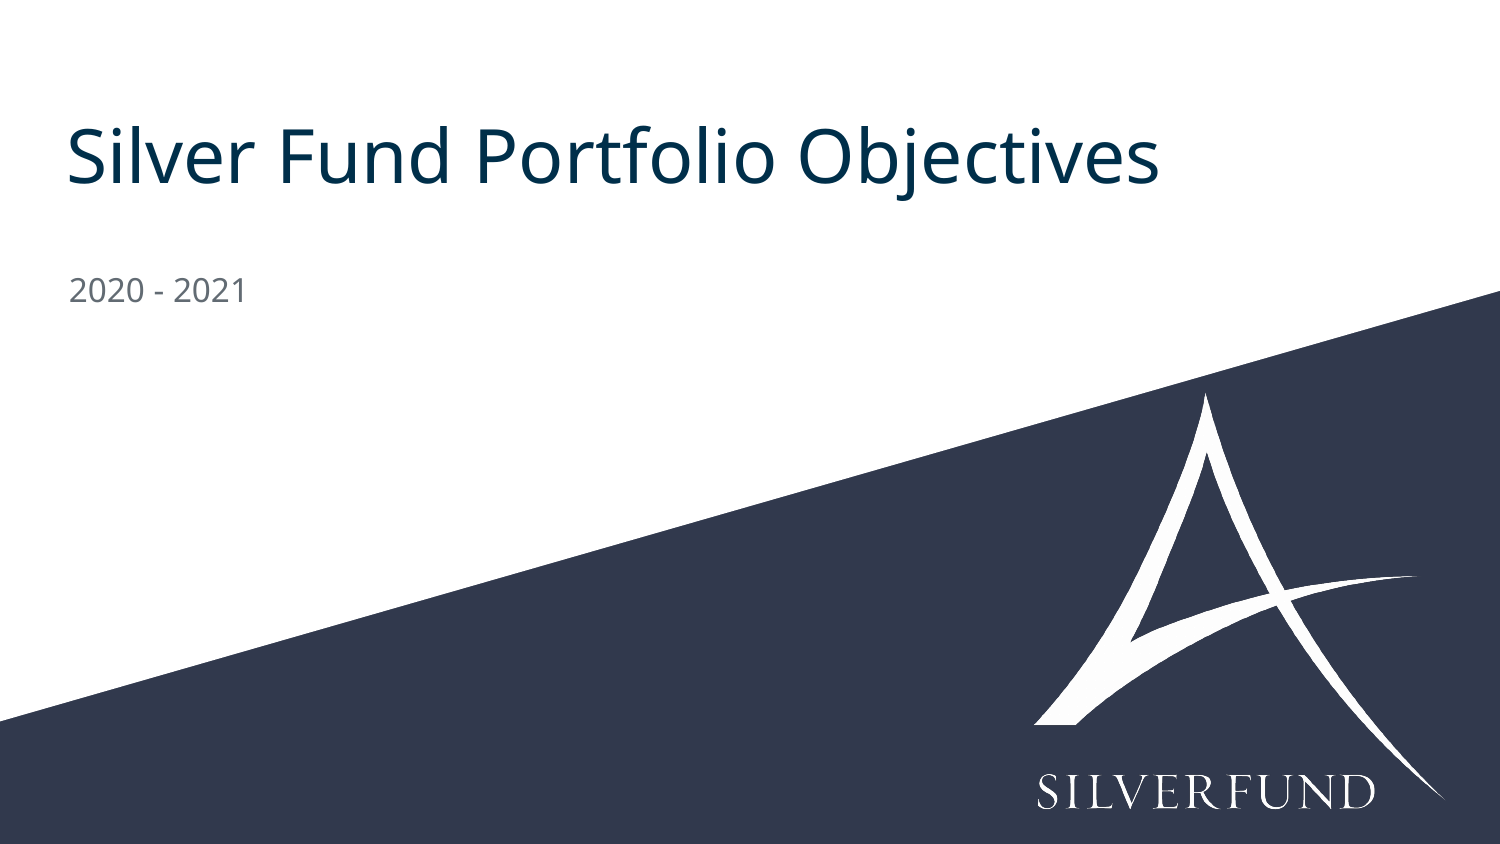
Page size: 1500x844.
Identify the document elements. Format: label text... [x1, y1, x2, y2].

subtitle 2020 - 2021 [54, 251, 750, 373]
picture [1033, 392, 1446, 811]
title Silver Fund Portfolio Objectives [51, 88, 1449, 299]
